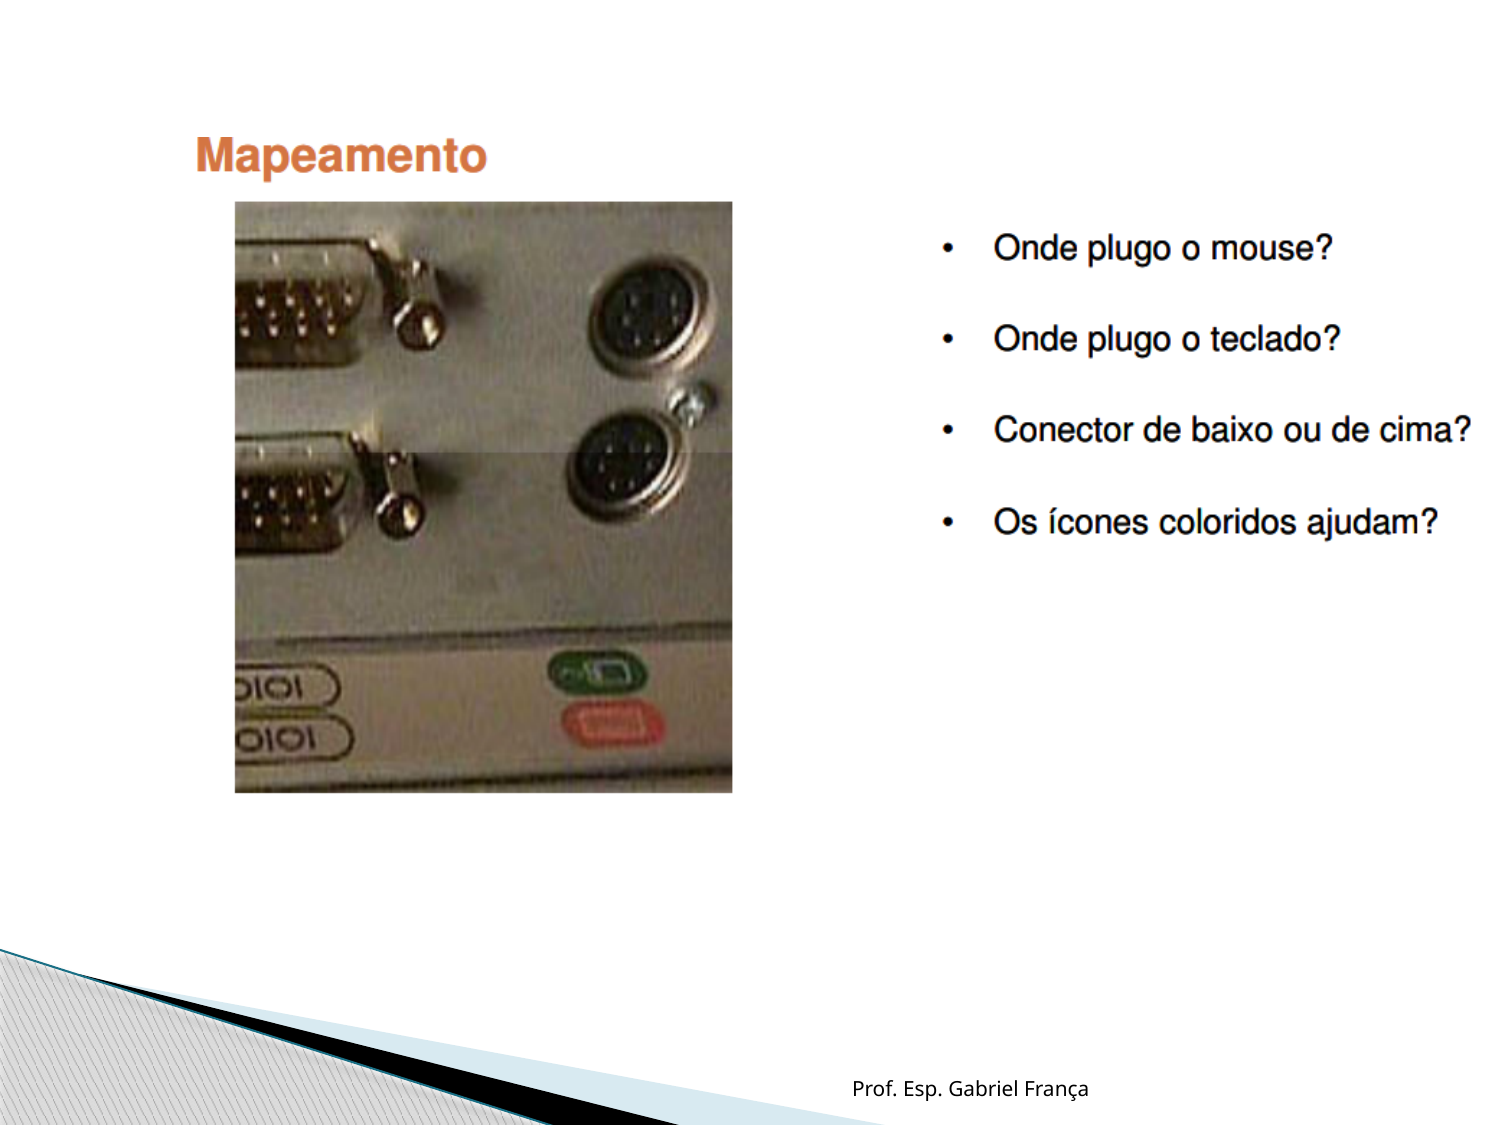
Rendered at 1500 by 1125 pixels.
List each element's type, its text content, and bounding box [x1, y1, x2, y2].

footer Prof. Esp. Gabriel França [718, 1051, 1105, 1112]
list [170, 136, 1474, 811]
